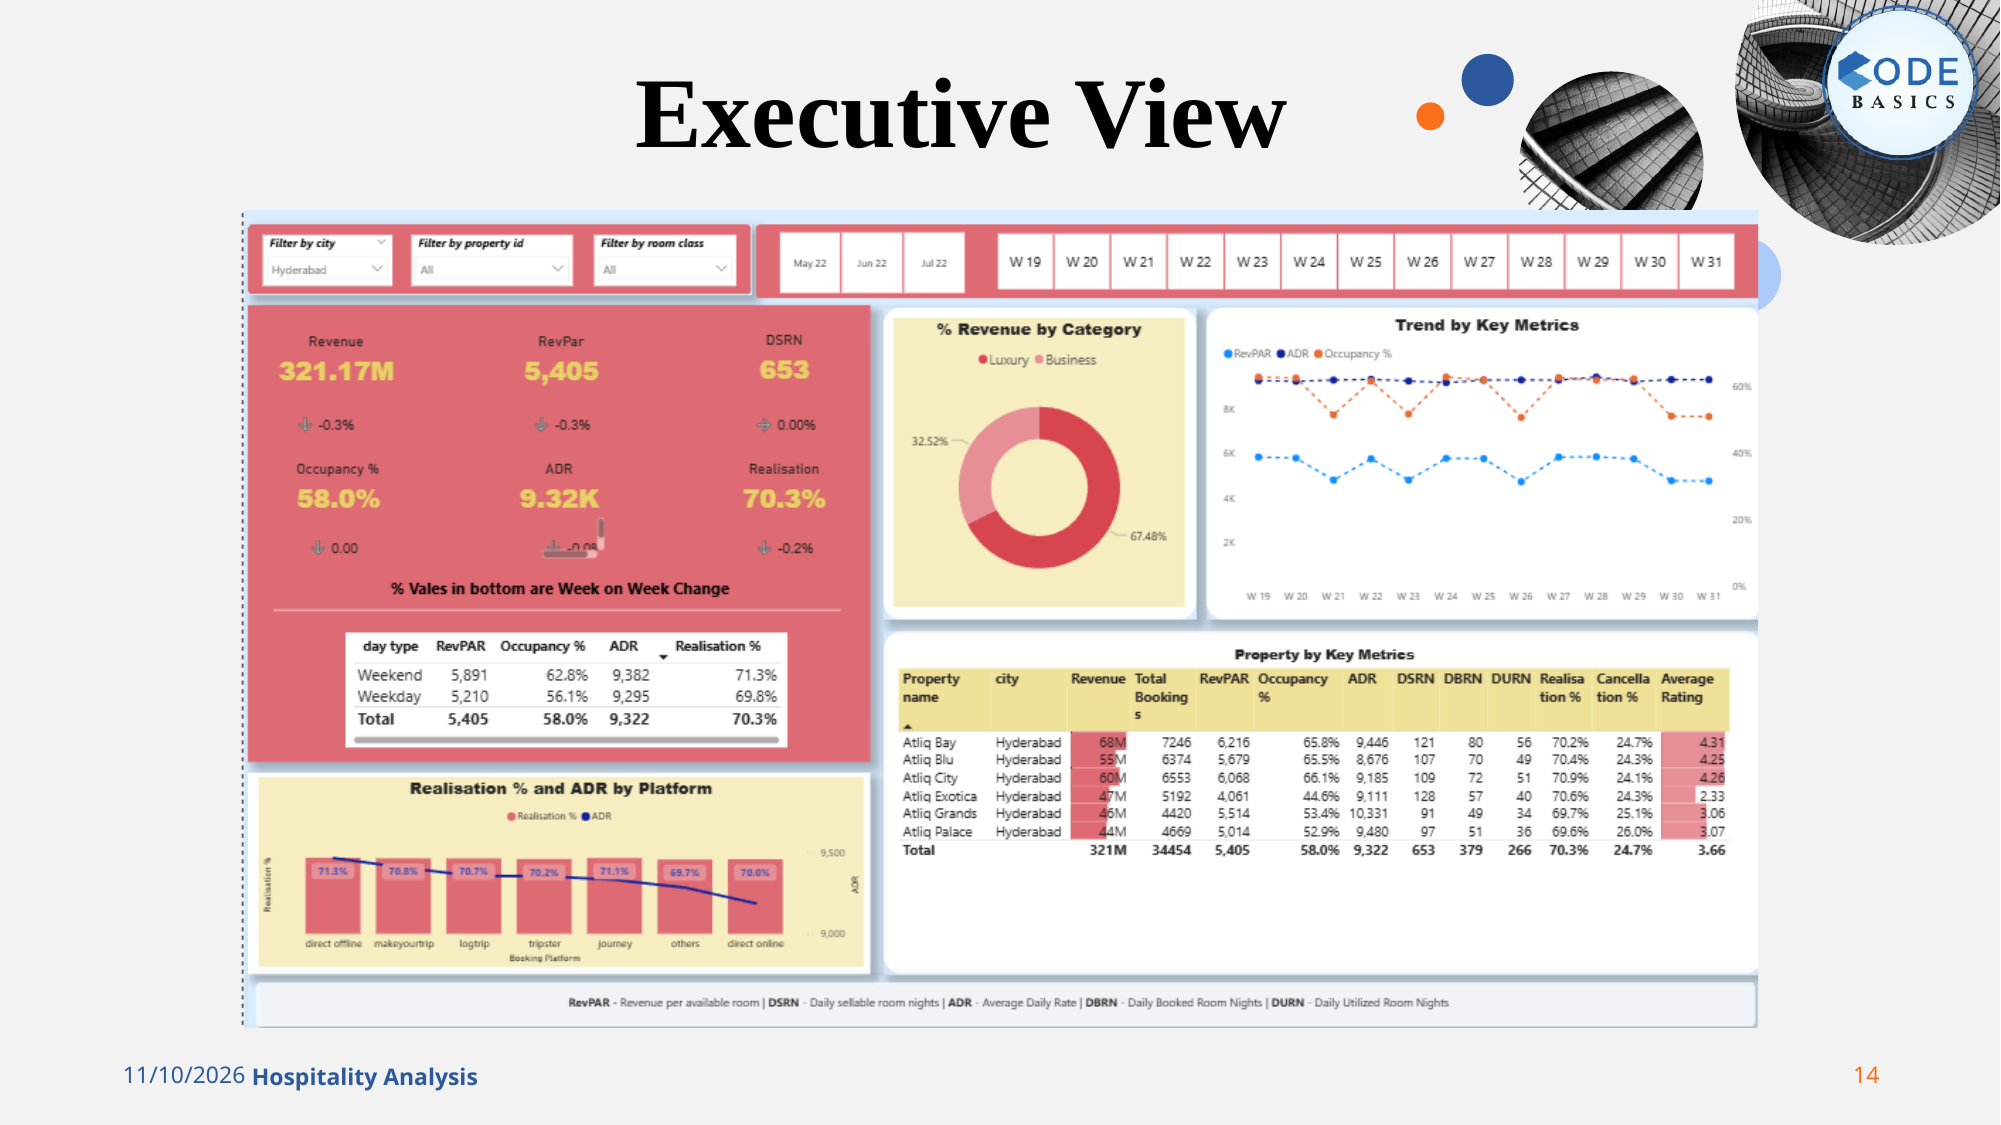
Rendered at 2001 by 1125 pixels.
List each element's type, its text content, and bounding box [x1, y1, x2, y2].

picture [241, 0, 2000, 1028]
title Executive View [420, 53, 1504, 178]
